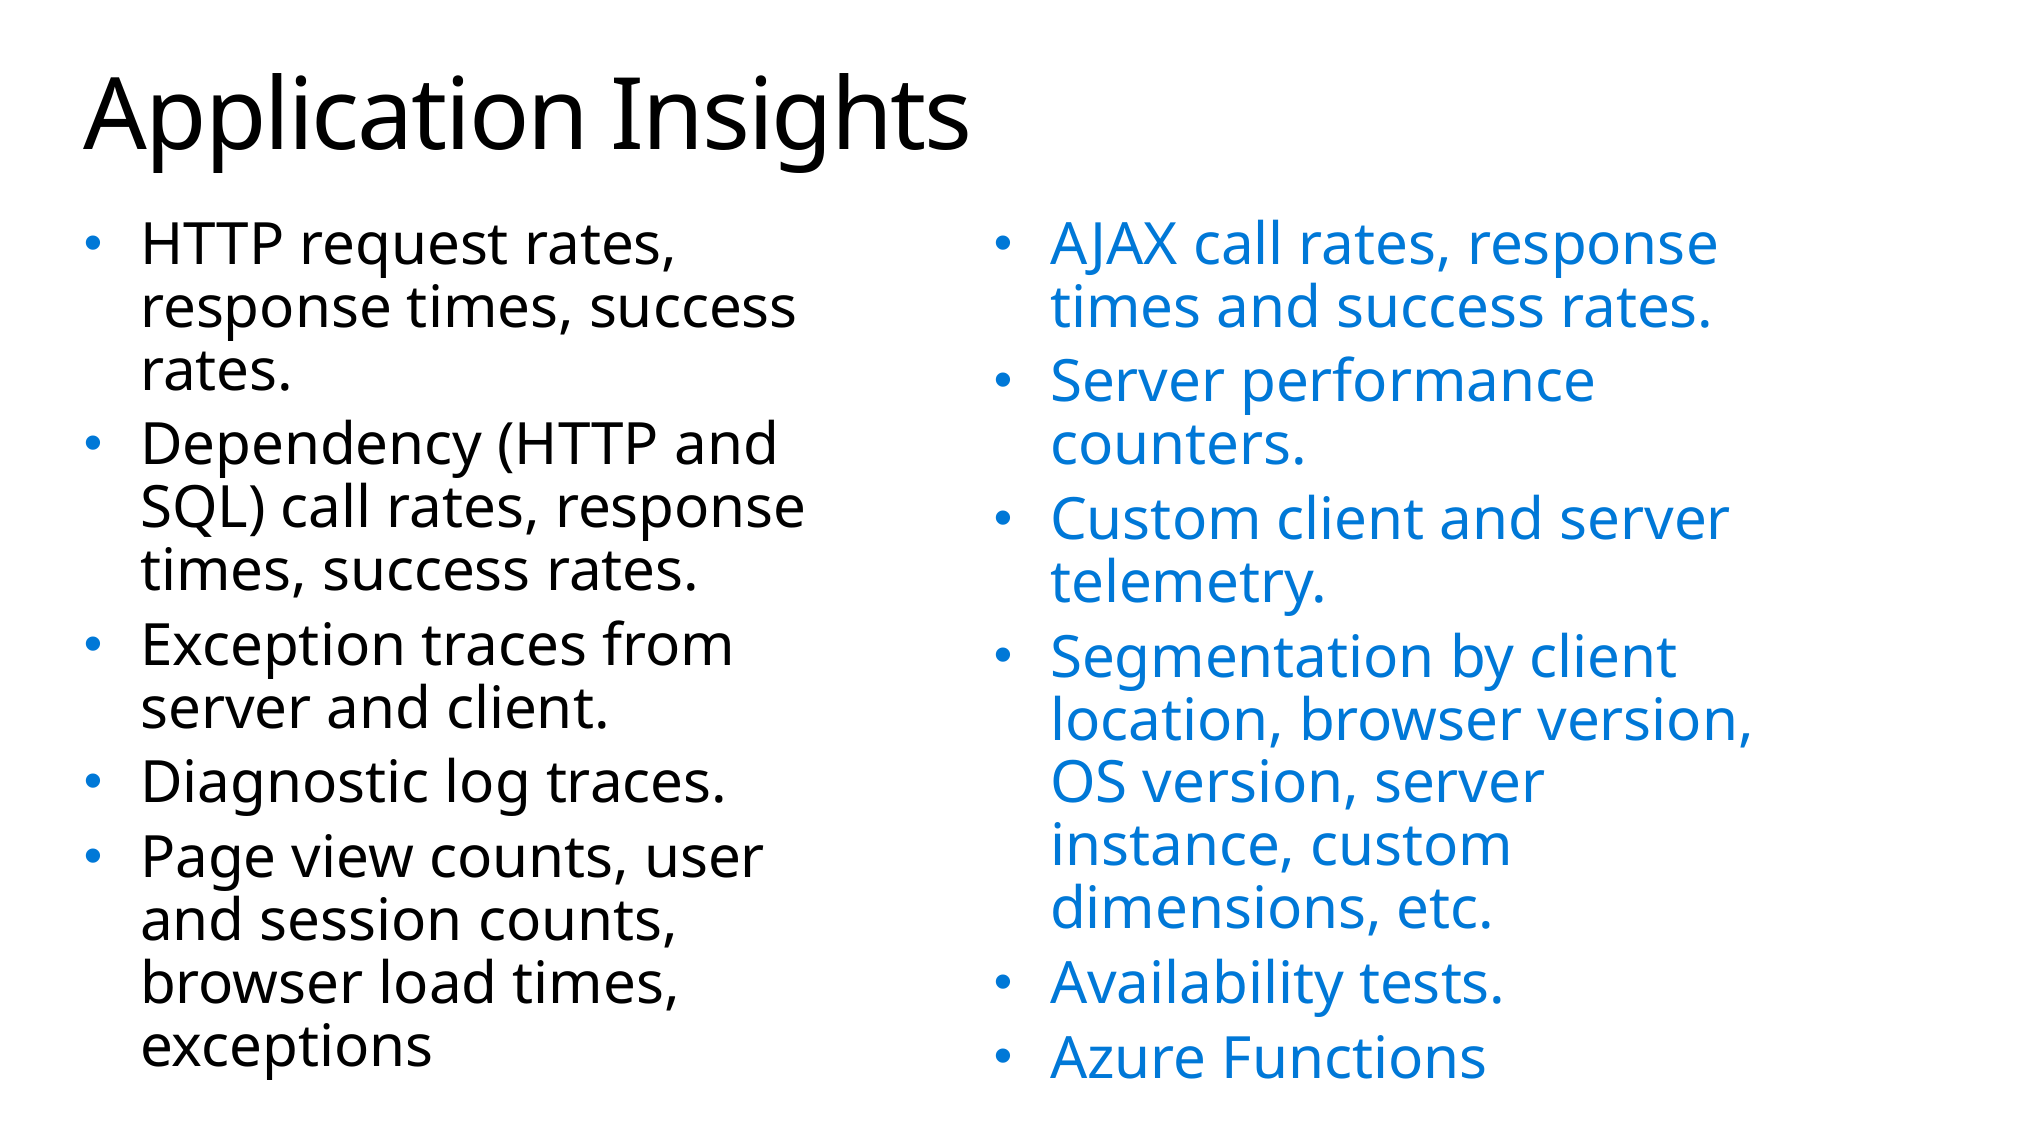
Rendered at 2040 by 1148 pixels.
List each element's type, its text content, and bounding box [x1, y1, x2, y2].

title Application Insights [60, 48, 1980, 199]
list HTTP request rates, response times, success rates. Dependency (HTTP and SQL) call rates, response times, success rates. Exception traces from server and client. Diagnostic log traces. Page view counts, user and session counts, browser load times, exceptions [60, 199, 895, 986]
text_box AJAX call rates, response times and success rates. Server performance counters. Custom client and server telemetry. Segmentation by client location, browser version, OS version, server instance, custom dimensions, etc. Availability tests. Azure Functions [969, 198, 1805, 1106]
